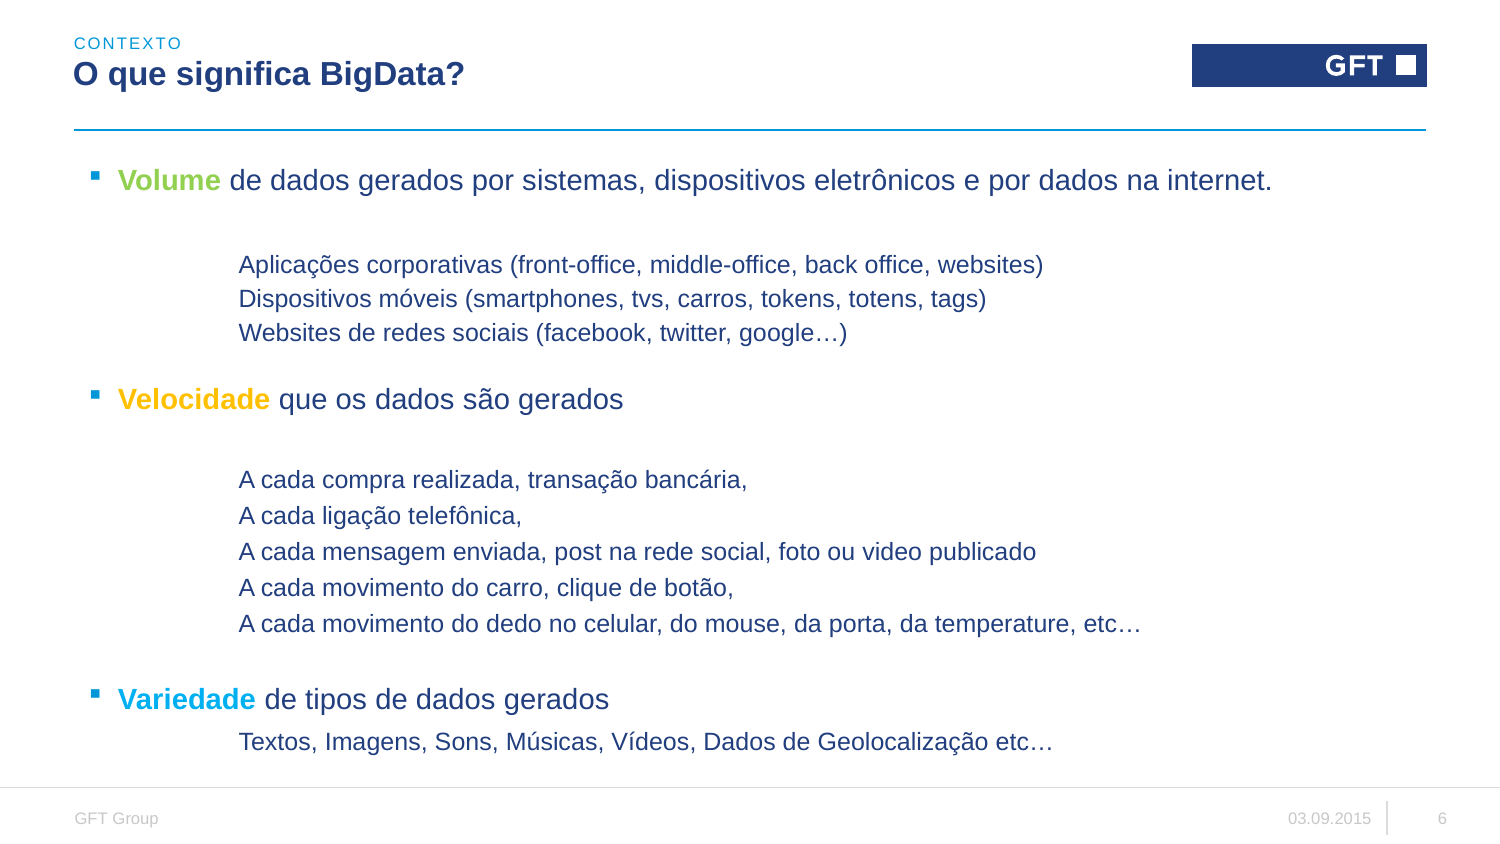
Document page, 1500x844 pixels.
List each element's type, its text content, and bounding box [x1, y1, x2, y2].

text_box Volume de dados gerados por sistemas, dispositivos eletrônicos e por dados na internet. Aplicações corporativas (front-office, middle-office, back office, websites) Dispositivos móveis (smartphones, tvs, carros, tokens, totens, tags) Websites de redes sociais (facebook, twitter, google…) Velocidade que os dados são gerados A cada compra realizada, transação bancária, A cada ligação telefônica, A cada mensagem enviada, post na rede social, foto ou video publicado A cada movimento do carro, clique de botão, A cada movimento do dedo no celular, do mouse, da porta, da temperature, etc… Variedade de tipos de dados gerados Textos, Imagens, Sons, Músicas, Vídeos, Dados de Geolocalização etc… [73, 154, 1419, 802]
title O que significa BigData? [72, 56, 1171, 94]
list CONTEXTO [73, 32, 1172, 53]
